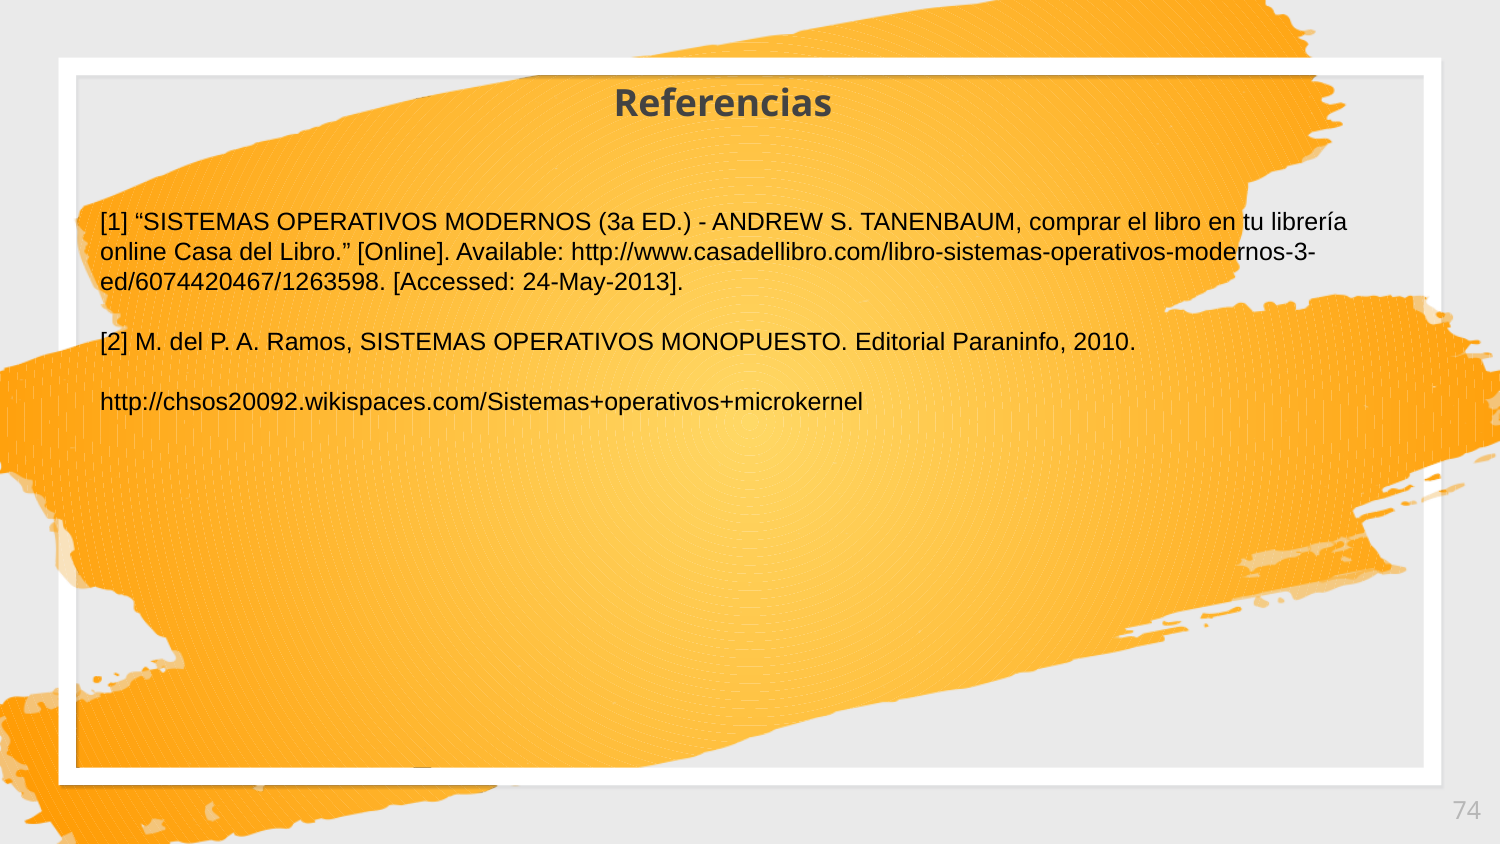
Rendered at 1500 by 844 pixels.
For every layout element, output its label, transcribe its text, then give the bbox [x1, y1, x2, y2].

picture [0, 0, 1500, 844]
text_box [1] “SISTEMAS OPERATIVOS MODERNOS (3a ED.) - ANDREW S. TANENBAUM, comprar el libro en tu librería online Casa del Libro.” [Online]. Available: http://www.casadellibro.com/libro-sistemas-operativos-modernos-3-ed/6074420467/1263598. [Accessed: 24-May-2013]. [2] M. del P. A. Ramos, SISTEMAS OPERATIVOS MONOPUESTO. Editorial Paraninfo, 2010. http://chsos20092.wikispaces.com/Sistemas+operativos+microkernel [100, 205, 1365, 410]
slide_number 74 [1391, 779, 1482, 844]
text_box Referencias [154, 79, 1292, 124]
